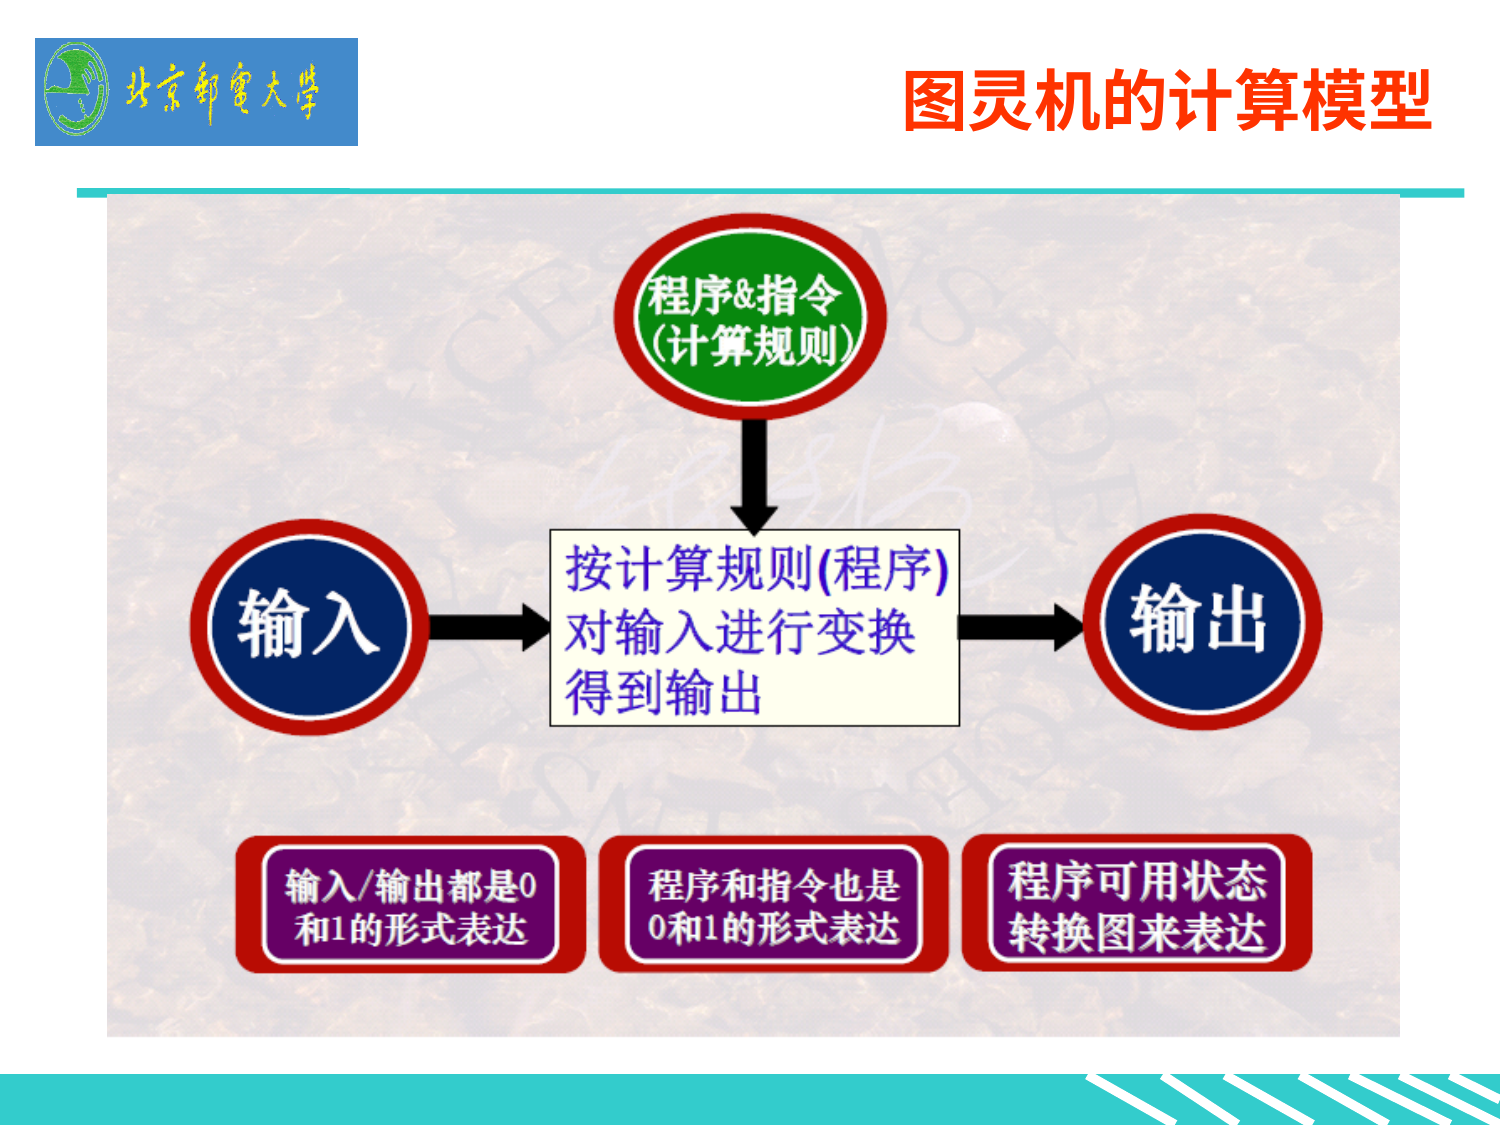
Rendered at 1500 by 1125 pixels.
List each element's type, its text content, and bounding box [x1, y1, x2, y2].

text_box 图灵机的计算模型 [420, 31, 1450, 165]
picture [107, 193, 1400, 1044]
picture [34, 37, 358, 146]
